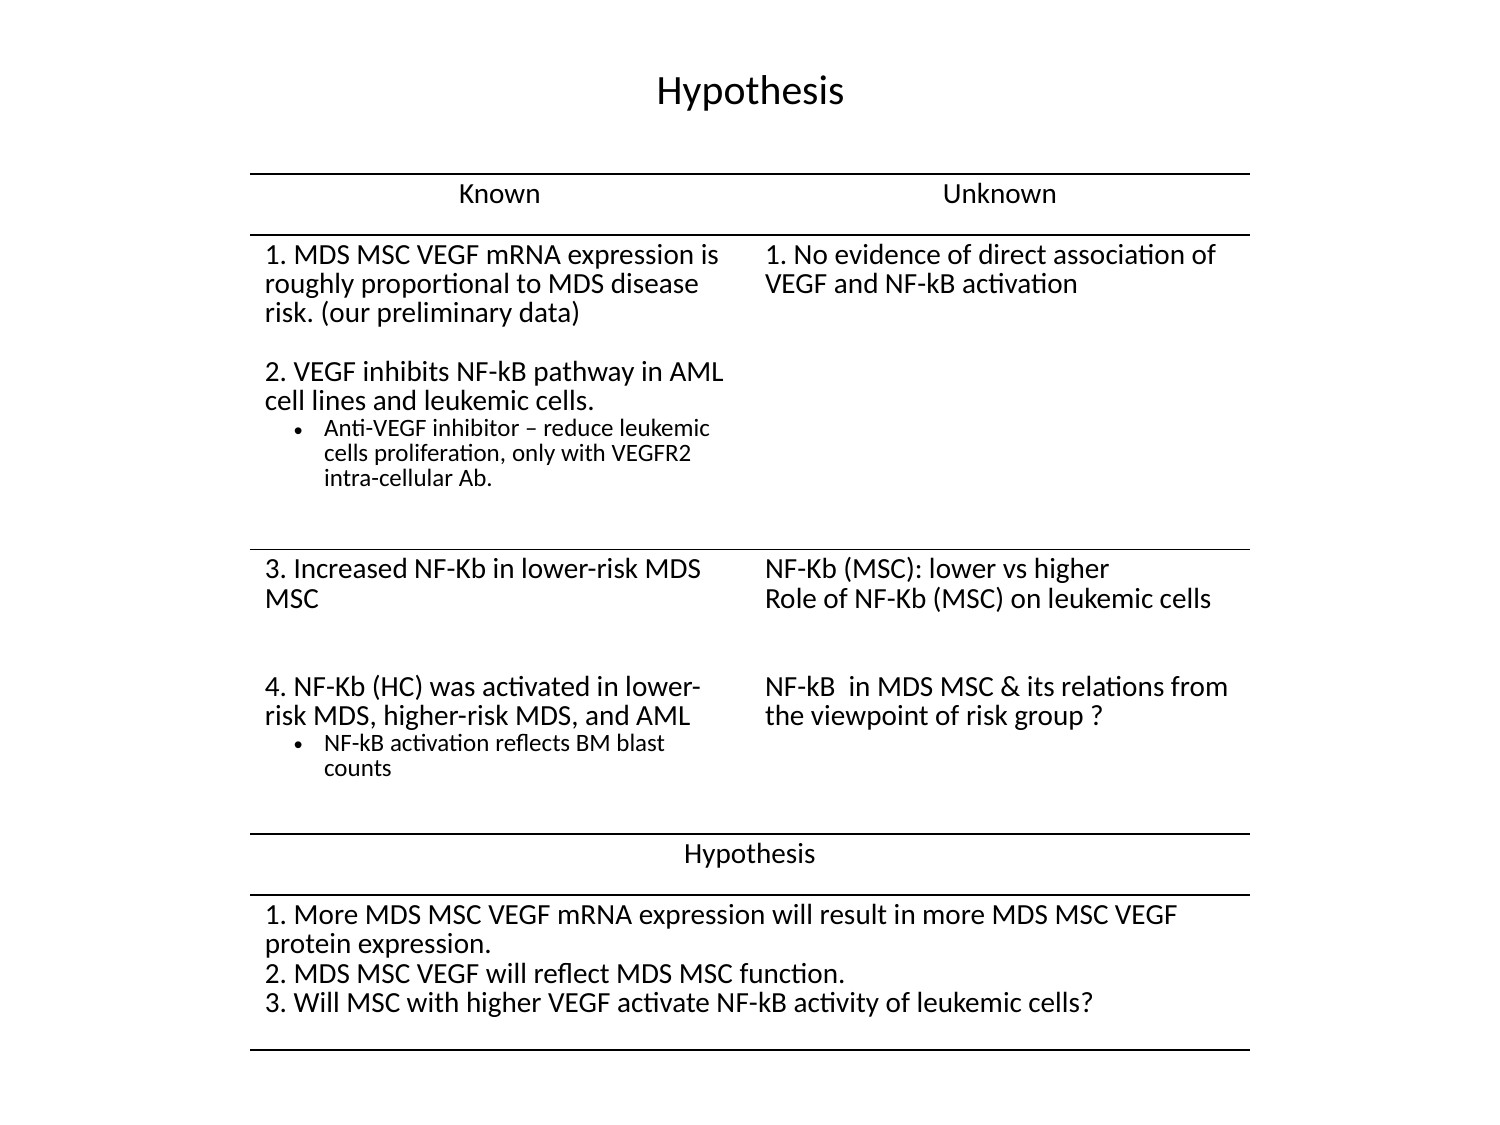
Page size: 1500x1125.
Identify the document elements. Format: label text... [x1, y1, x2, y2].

table_cell NF-Kb (MSC): lower vs higher Role of NF-Kb (MSC) on leukemic cells NF-kB in MDS MSC & its relations from the viewpoint of risk group ? [750, 550, 1250, 833]
table_cell 1. No evidence of direct association of VEGF and NF-kB activation [750, 236, 1250, 549]
table_cell Hypothesis [250, 835, 1250, 894]
table_header Unknown [750, 175, 1250, 234]
table_header Known [250, 175, 750, 234]
table_cell 1. More MDS MSC VEGF mRNA expression will result in more MDS MSC VEGF protein expression. 2. MDS MSC VEGF will reflect MDS MSC function. 3. Will MSC with higher VEGF activate NF-kB activity of leukemic cells? [250, 896, 1250, 1049]
table_cell 3. Increased NF-Kb in lower-risk MDS MSC 4. NF-Kb (HC) was activated in lower-risk MDS, higher-risk MDS, and AML NF-kB activation reflects BM blast counts [250, 550, 750, 833]
table_cell 1. MDS MSC VEGF mRNA expression is roughly proportional to MDS disease risk. (our preliminary data) 2. VEGF inhibits NF-kB pathway in AML cell lines and leukemic cells. Anti-VEGF inhibitor – reduce leukemic cells proliferation, only with VEGFR2 intra-cellular Ab. [250, 236, 750, 549]
text_box Hypothesis [45, 55, 1456, 121]
